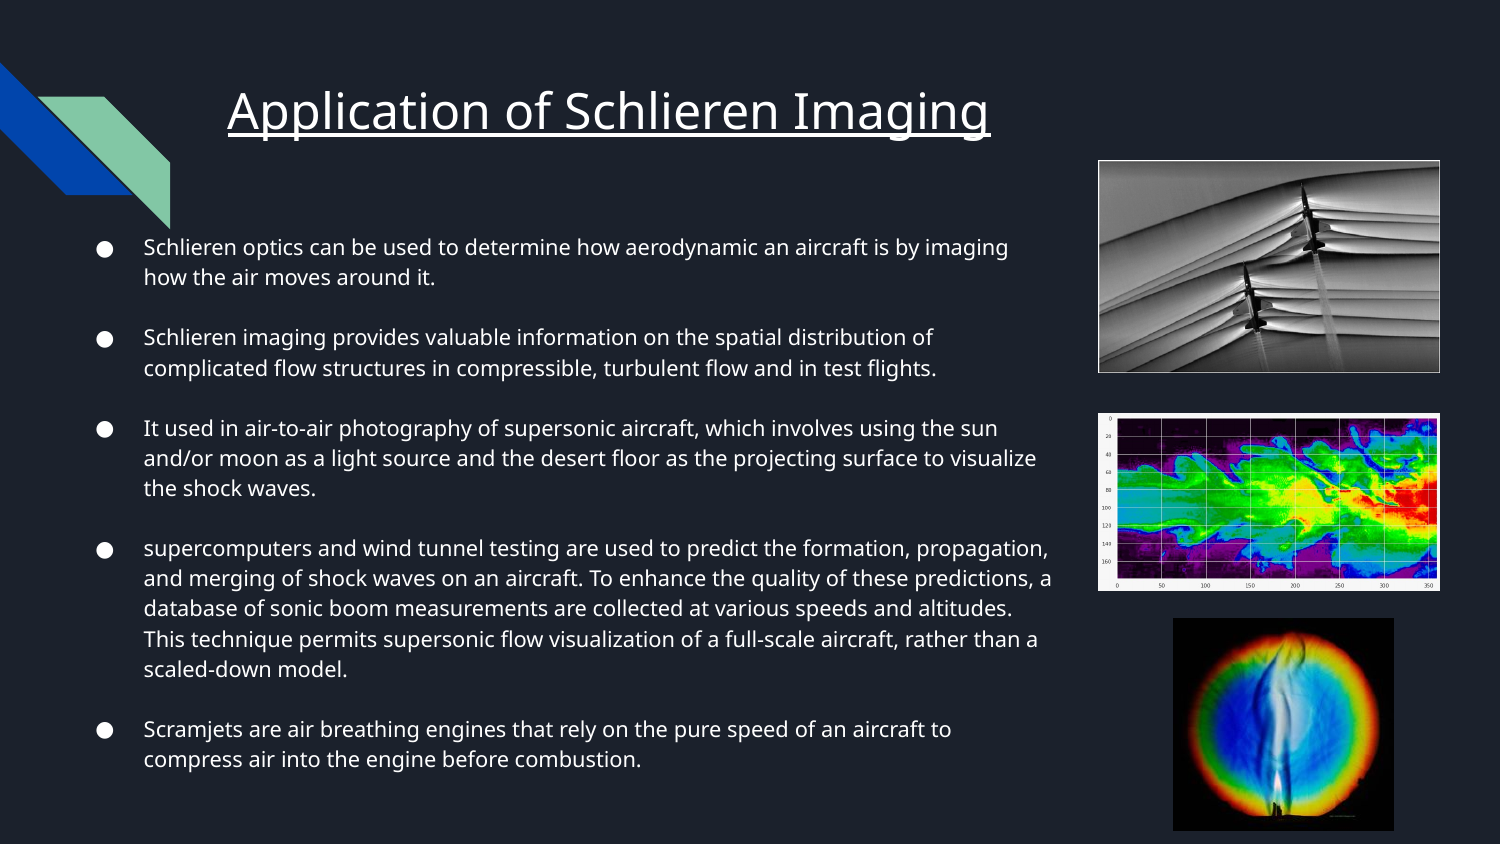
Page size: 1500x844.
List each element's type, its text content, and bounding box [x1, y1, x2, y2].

picture [1173, 618, 1395, 831]
picture [1098, 413, 1440, 591]
title Application of Schlieren Imaging [212, 64, 1368, 215]
list Schlieren optics can be used to determine how aerodynamic an aircraft is by imaging how the air moves around it. Schlieren imaging provides valuable information on the spatial distribution of complicated flow structures in compressible, turbulent flow and in test flights. It used in air-to-air photography of supersonic aircraft, which involves using the sun and/or moon as a light source and the desert floor as the projecting surface to visualize the shock waves. supercomputers and wind tunnel testing are used to predict the formation, propagation, and merging of shock waves on an aircraft. To enhance the quality of these predictions, a database of sonic boom measurements are collected at various speeds and altitudes. This technique permits supersonic flow visualization of a full-scale aircraft, rather than a scaled-down model. Scramjets are air breathing engines that rely on the pure speed of an aircraft to compress air into the engine before combustion. [53, 214, 1072, 790]
picture [1098, 160, 1440, 373]
